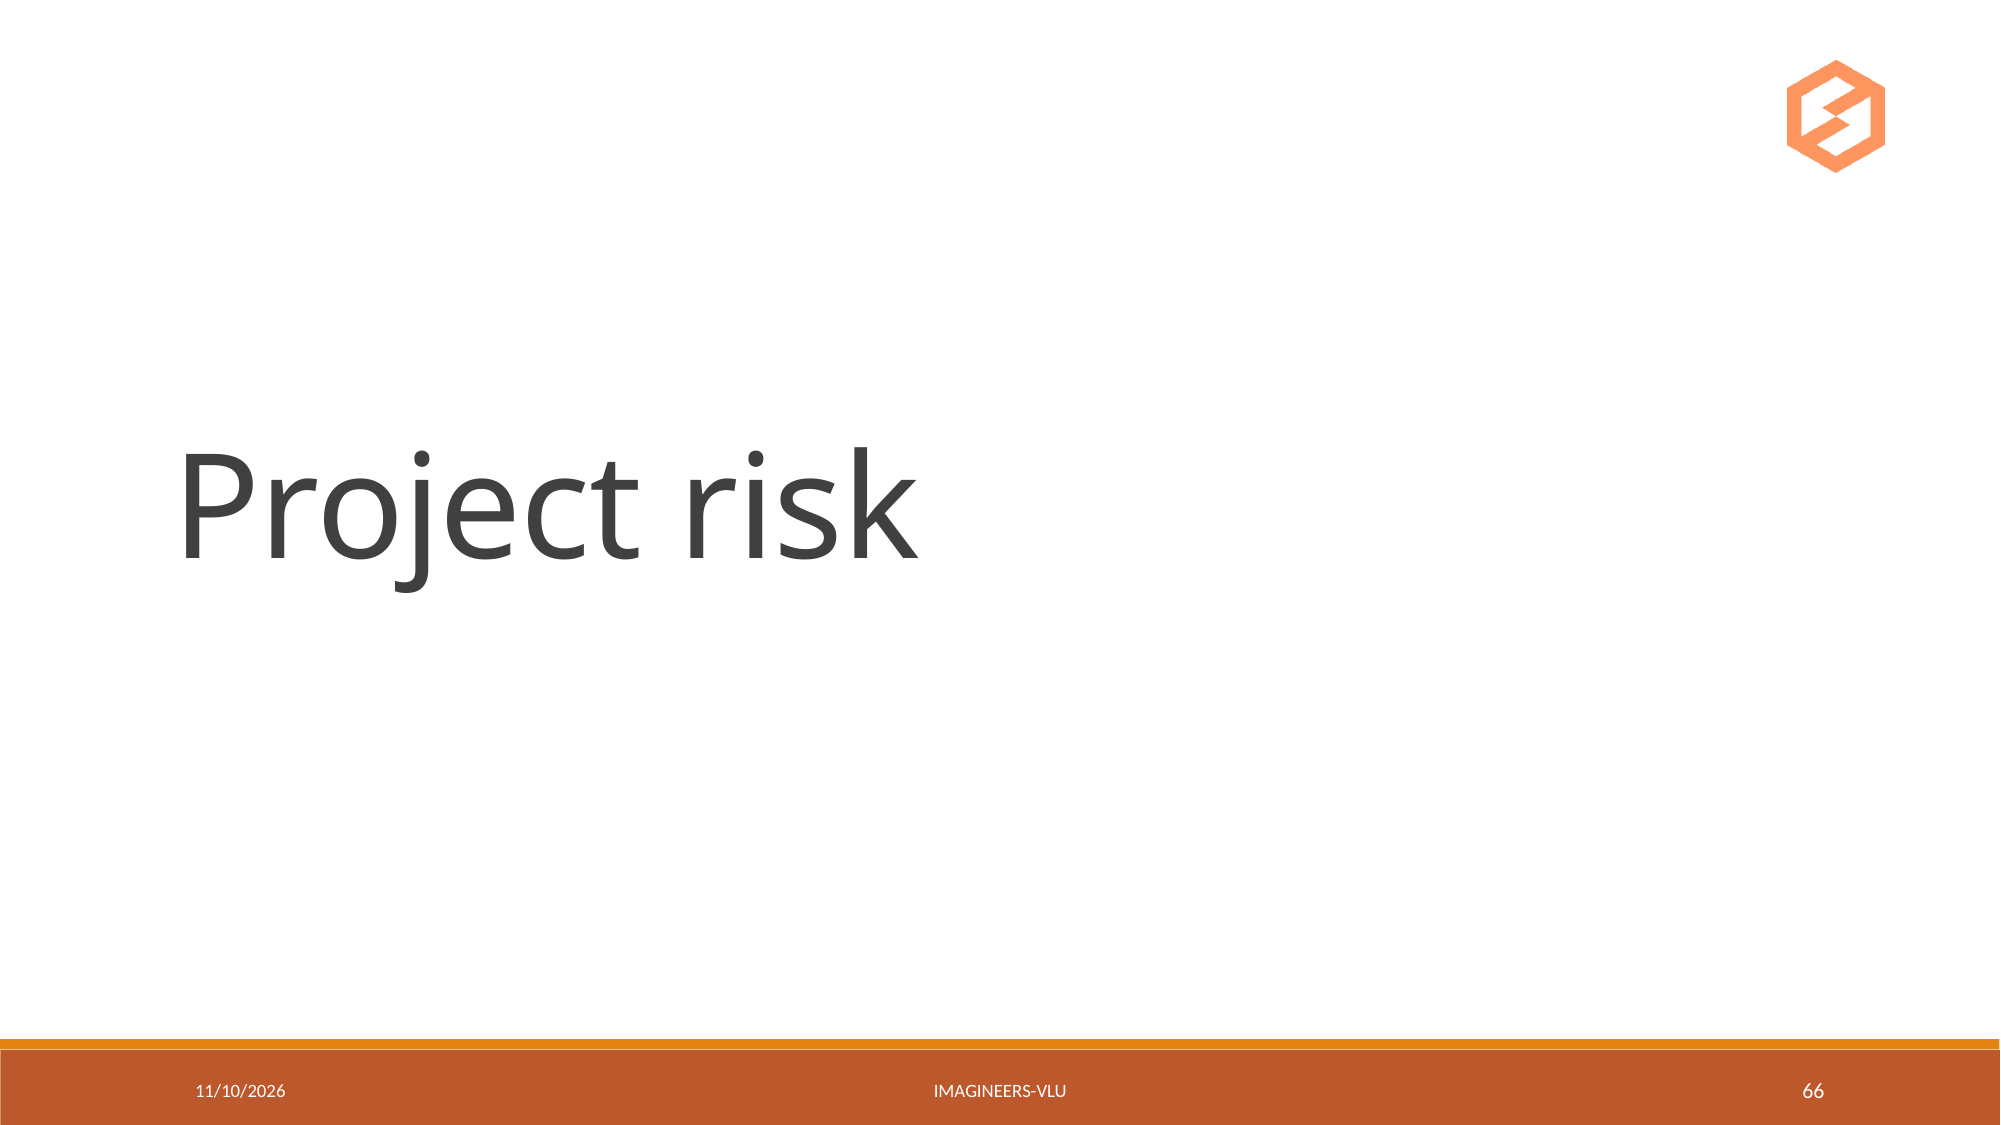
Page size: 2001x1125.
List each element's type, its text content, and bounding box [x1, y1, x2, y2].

slide_number 66 [1624, 1059, 1840, 1120]
footer Imagineers-VLU [604, 1059, 1396, 1120]
title Project risk [157, 357, 1808, 596]
picture [1783, 59, 1888, 175]
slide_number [180, 1059, 586, 1120]
